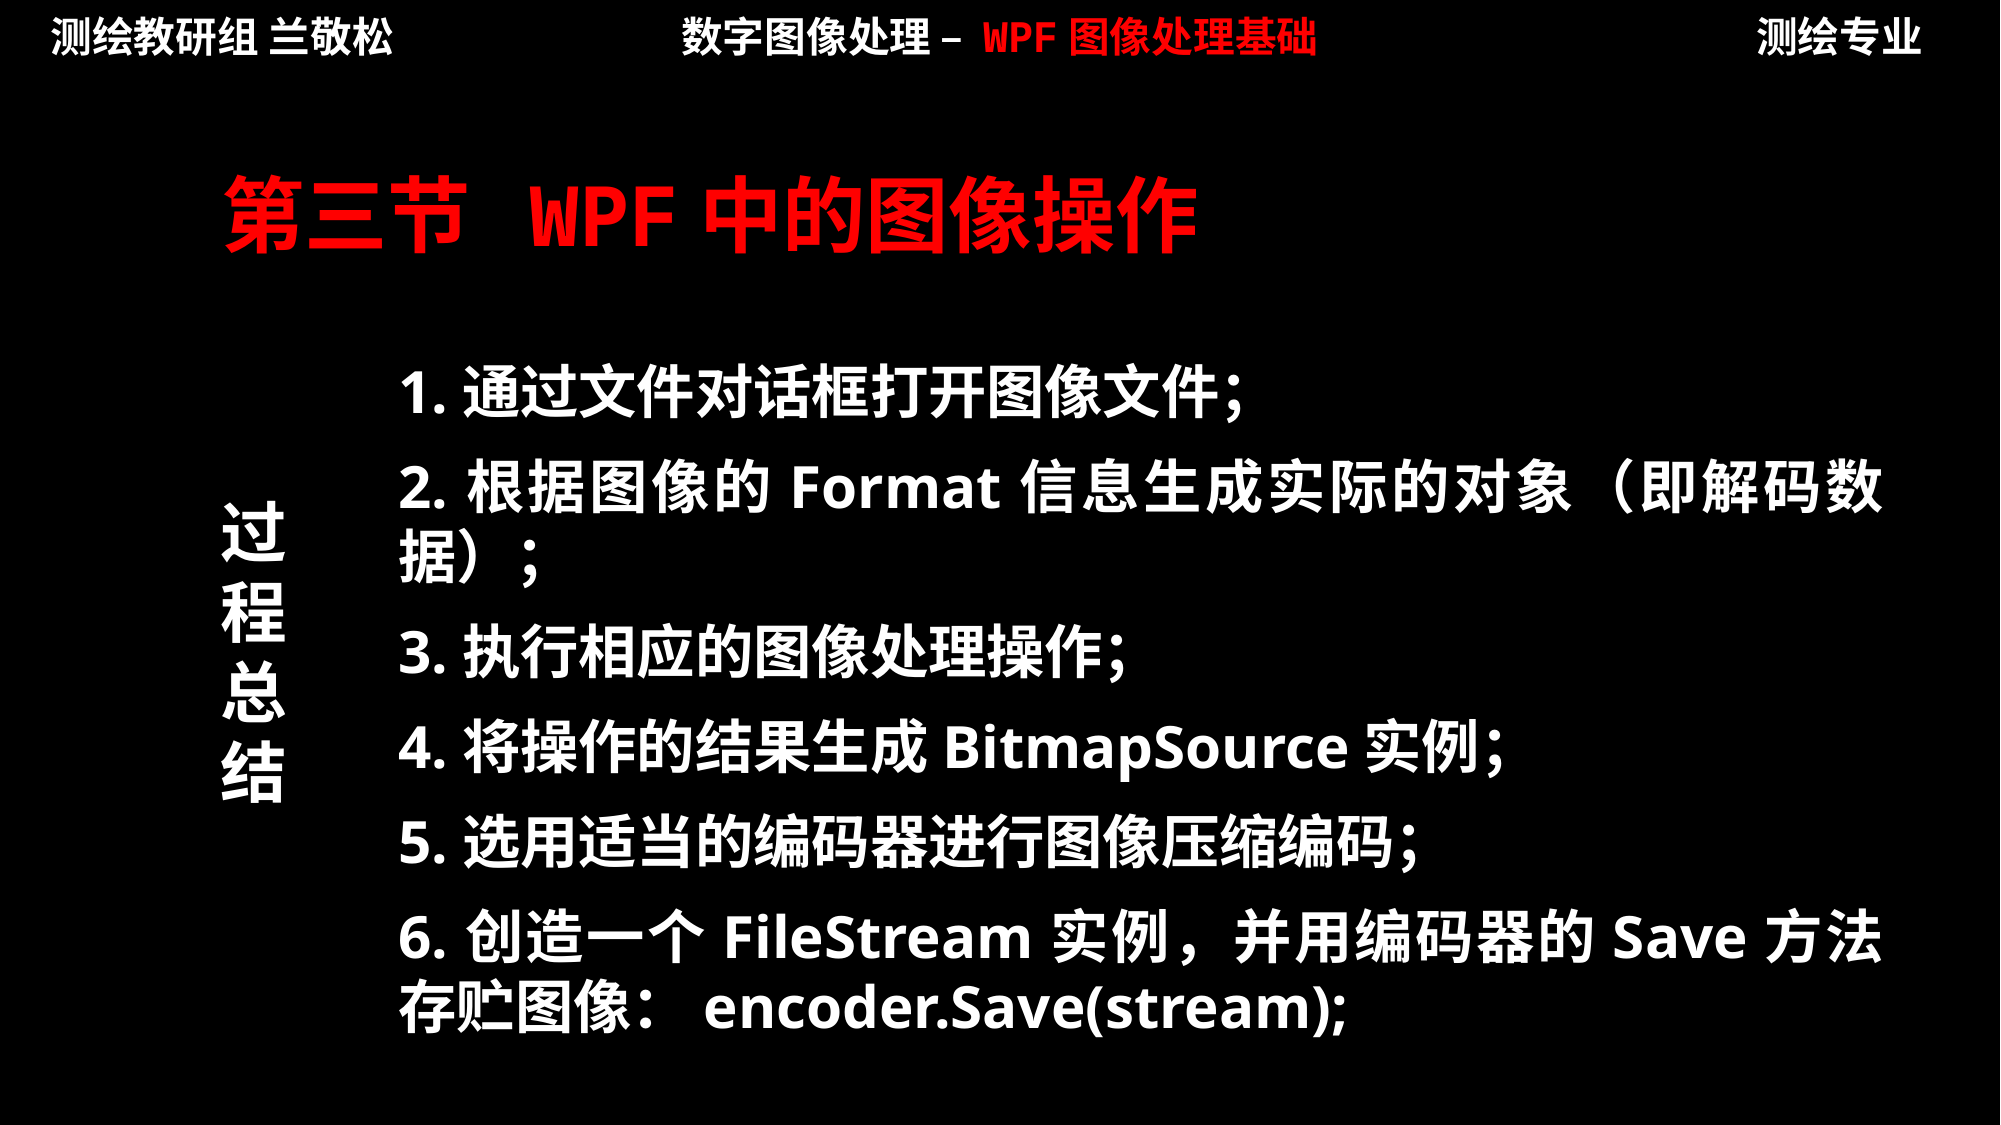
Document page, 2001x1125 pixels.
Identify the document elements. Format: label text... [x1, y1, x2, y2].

text_box 1.通过文件对话框打开图像文件； 2.根据图像的Format信息生成实际的对象（即解码数据）； 3.执行相应的图像处理操作； 4.将操作的结果生成BitmapSource实例； 5.选用适当的编码器进行图像压缩编码； 6.创造一个FileStream实例，并用编码器的Save方法存贮图像：encoder.Save(stream); [383, 348, 1899, 1048]
text_box 过程总结 [205, 483, 308, 819]
text_box 第三节 WPF中的图像操作 [206, 155, 1214, 271]
text_box 测绘教研组 兰敬松 [35, 3, 409, 69]
text_box 测绘专业 [1741, 3, 1939, 69]
text_box 数字图像处理 – WPF图像处理基础 [666, 3, 1334, 69]
